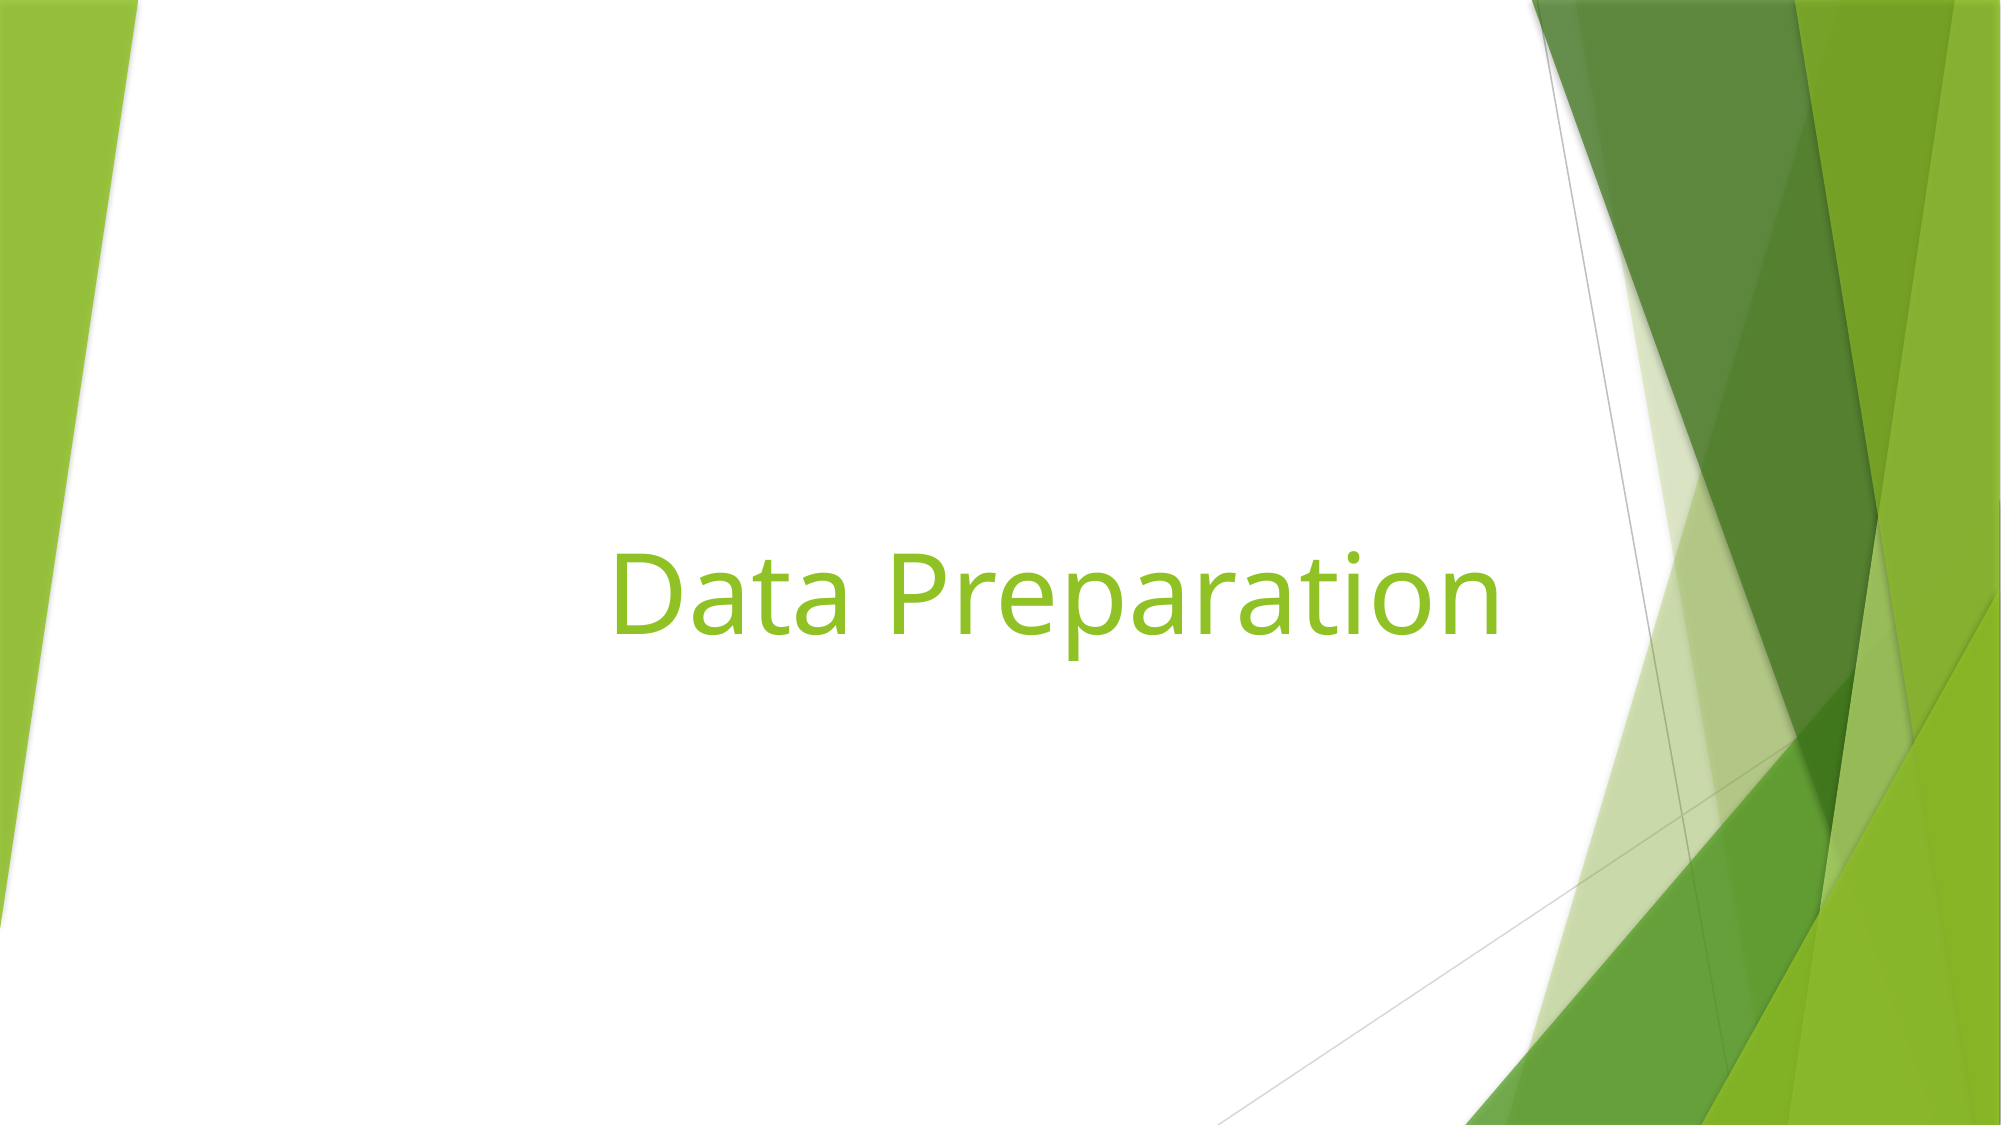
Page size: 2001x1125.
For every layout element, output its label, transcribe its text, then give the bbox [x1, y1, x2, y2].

title Data Preparation [247, 394, 1522, 665]
